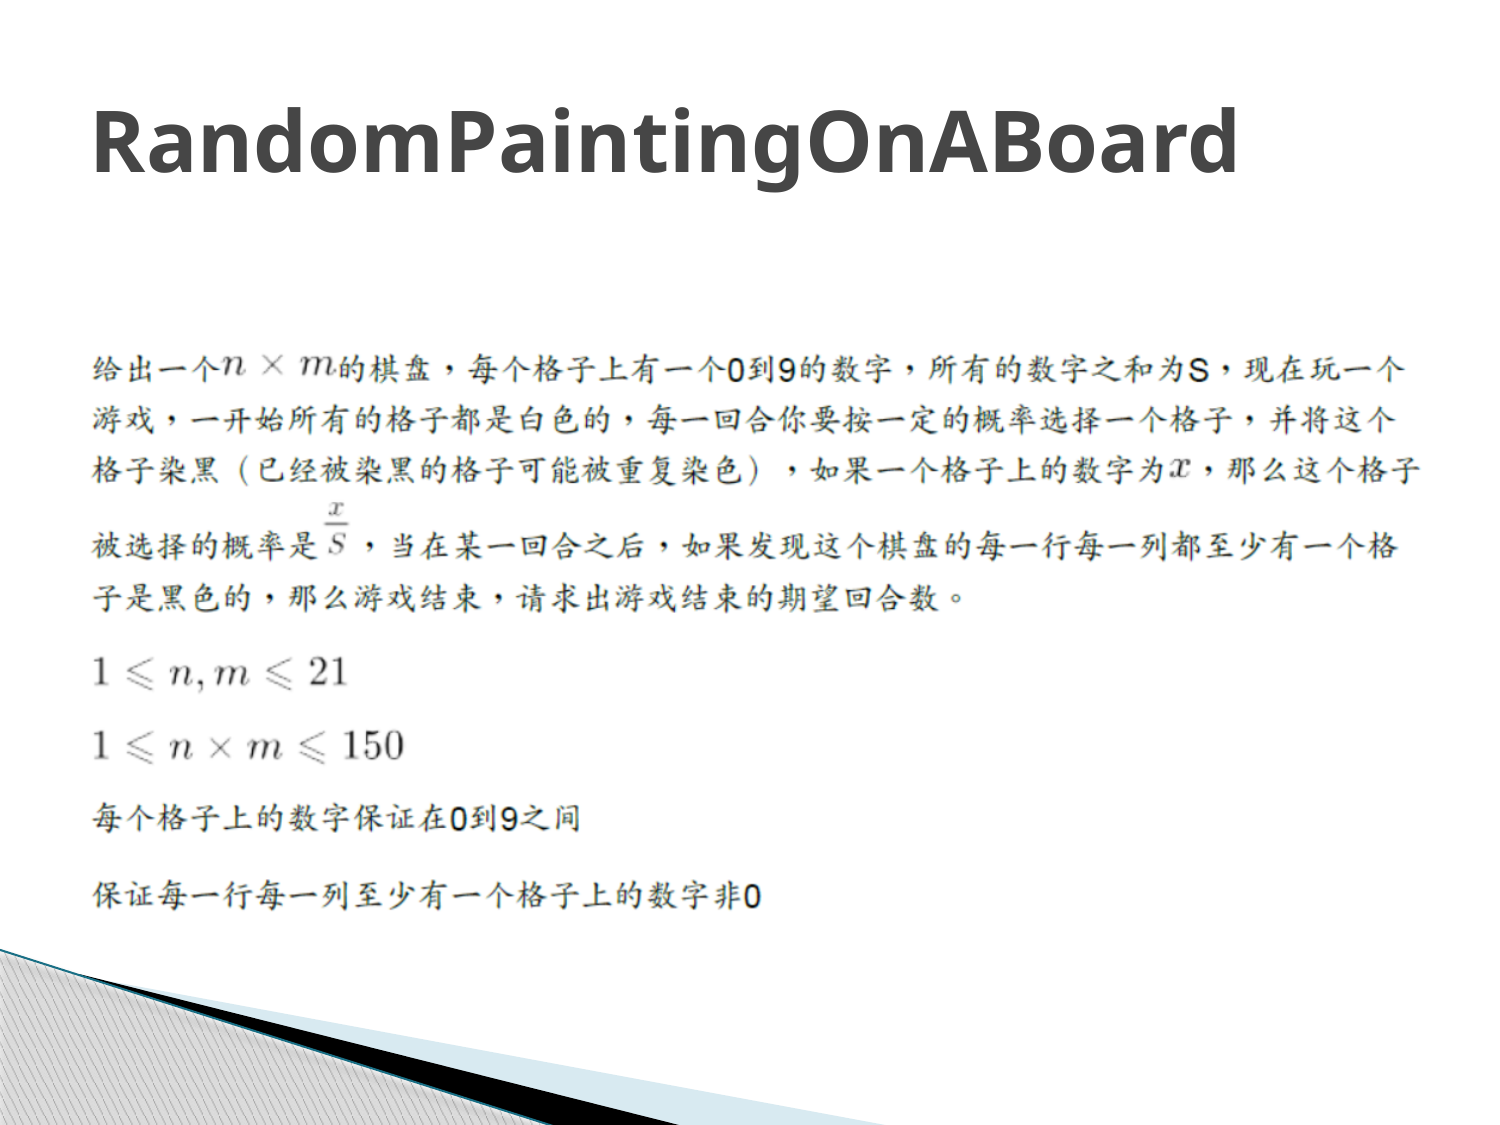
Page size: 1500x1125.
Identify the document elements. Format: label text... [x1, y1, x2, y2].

title RandomPaintingOnABoard [75, 45, 1425, 233]
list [74, 306, 1426, 923]
